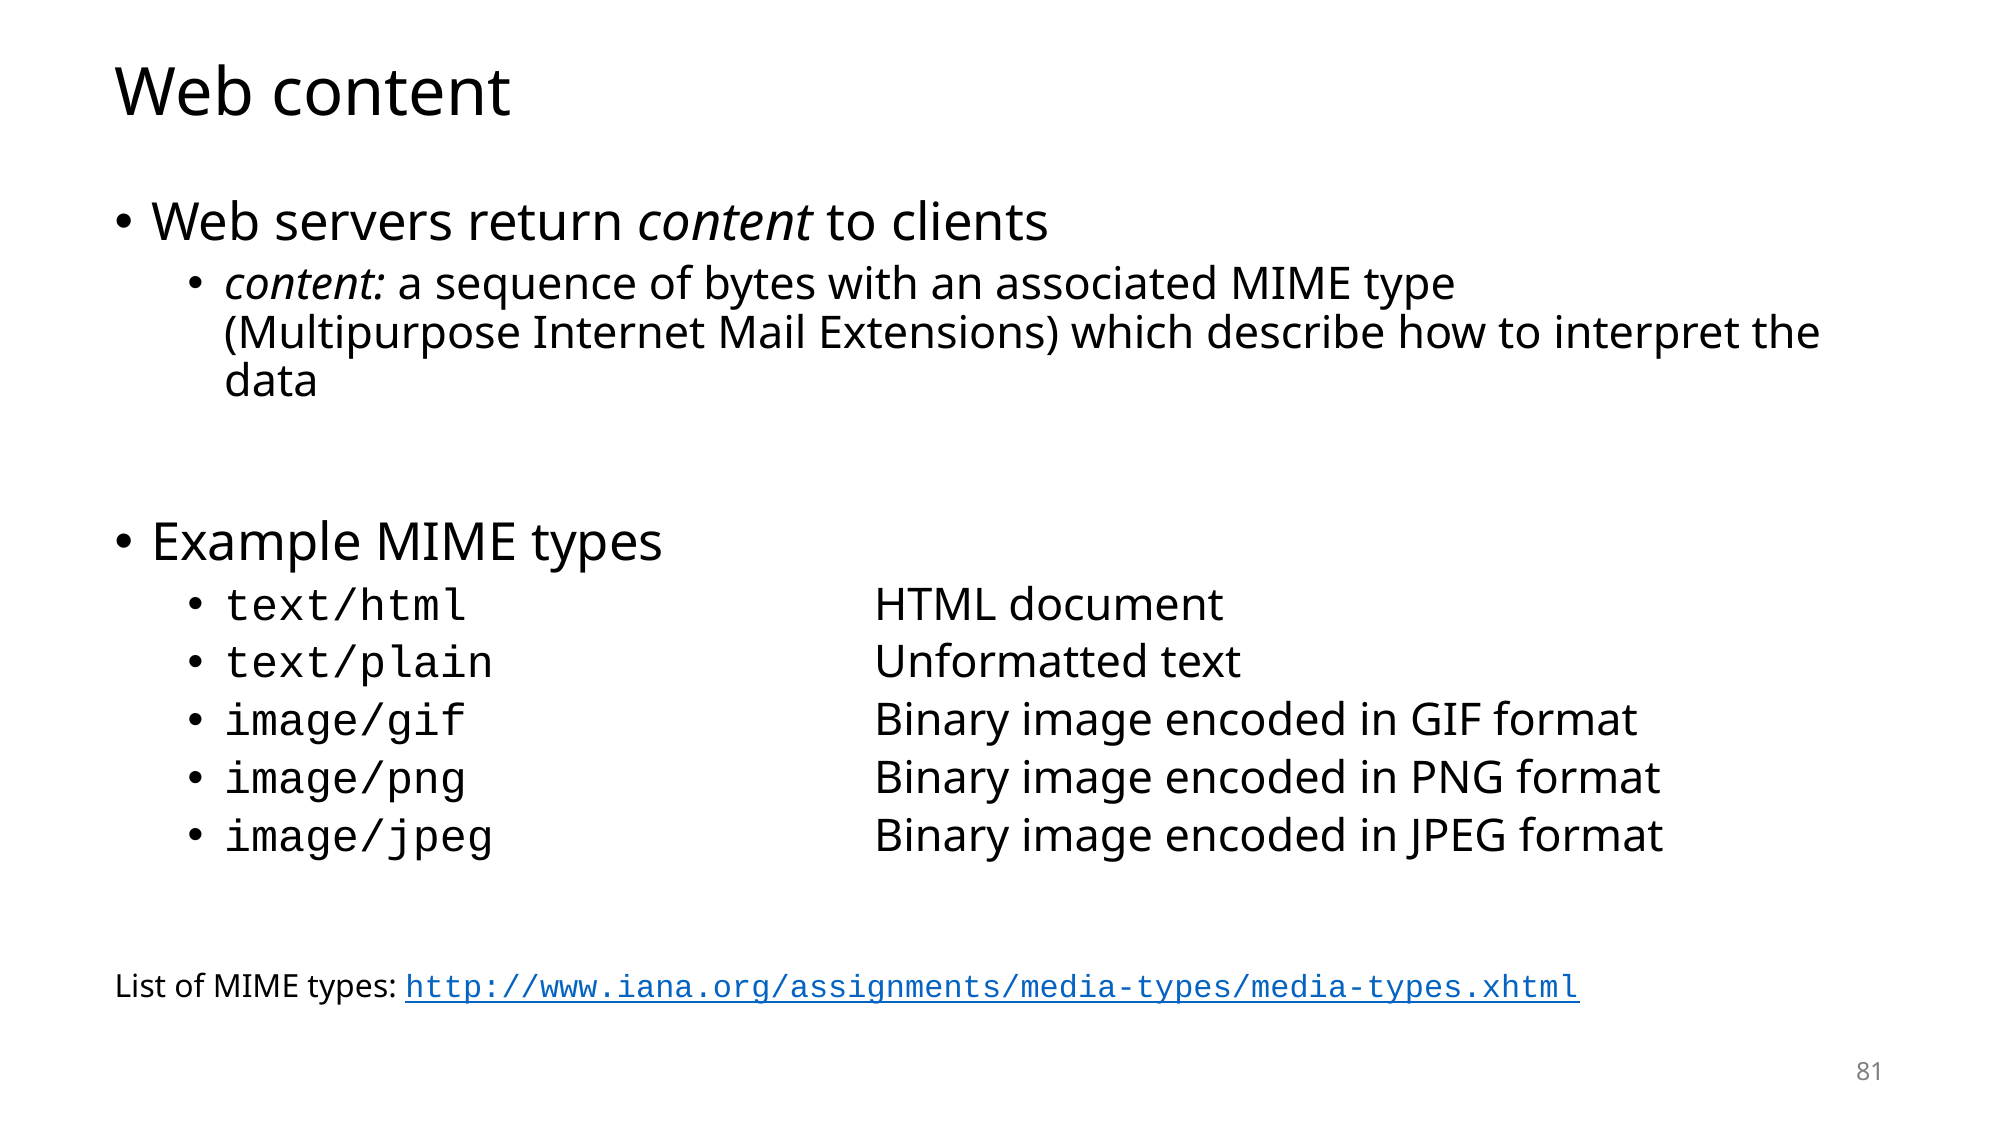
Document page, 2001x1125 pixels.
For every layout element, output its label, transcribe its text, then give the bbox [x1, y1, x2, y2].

list Web servers return content to clients content: a sequence of bytes with an associated MIME type (Multipurpose Internet Mail Extensions) which describe how to interpret the data Example MIME types text/html HTML document text/plain Unformatted text image/gif Binary image encoded in GIF format image/png Binary image encoded in PNG format image/jpeg Binary image encoded in JPEG format List of MIME types: http://www.iana.org/assignments/media-types/media-types.xhtml [99, 187, 1900, 1013]
title Web content [99, 37, 1900, 150]
slide_number 81 [1749, 1042, 1900, 1103]
